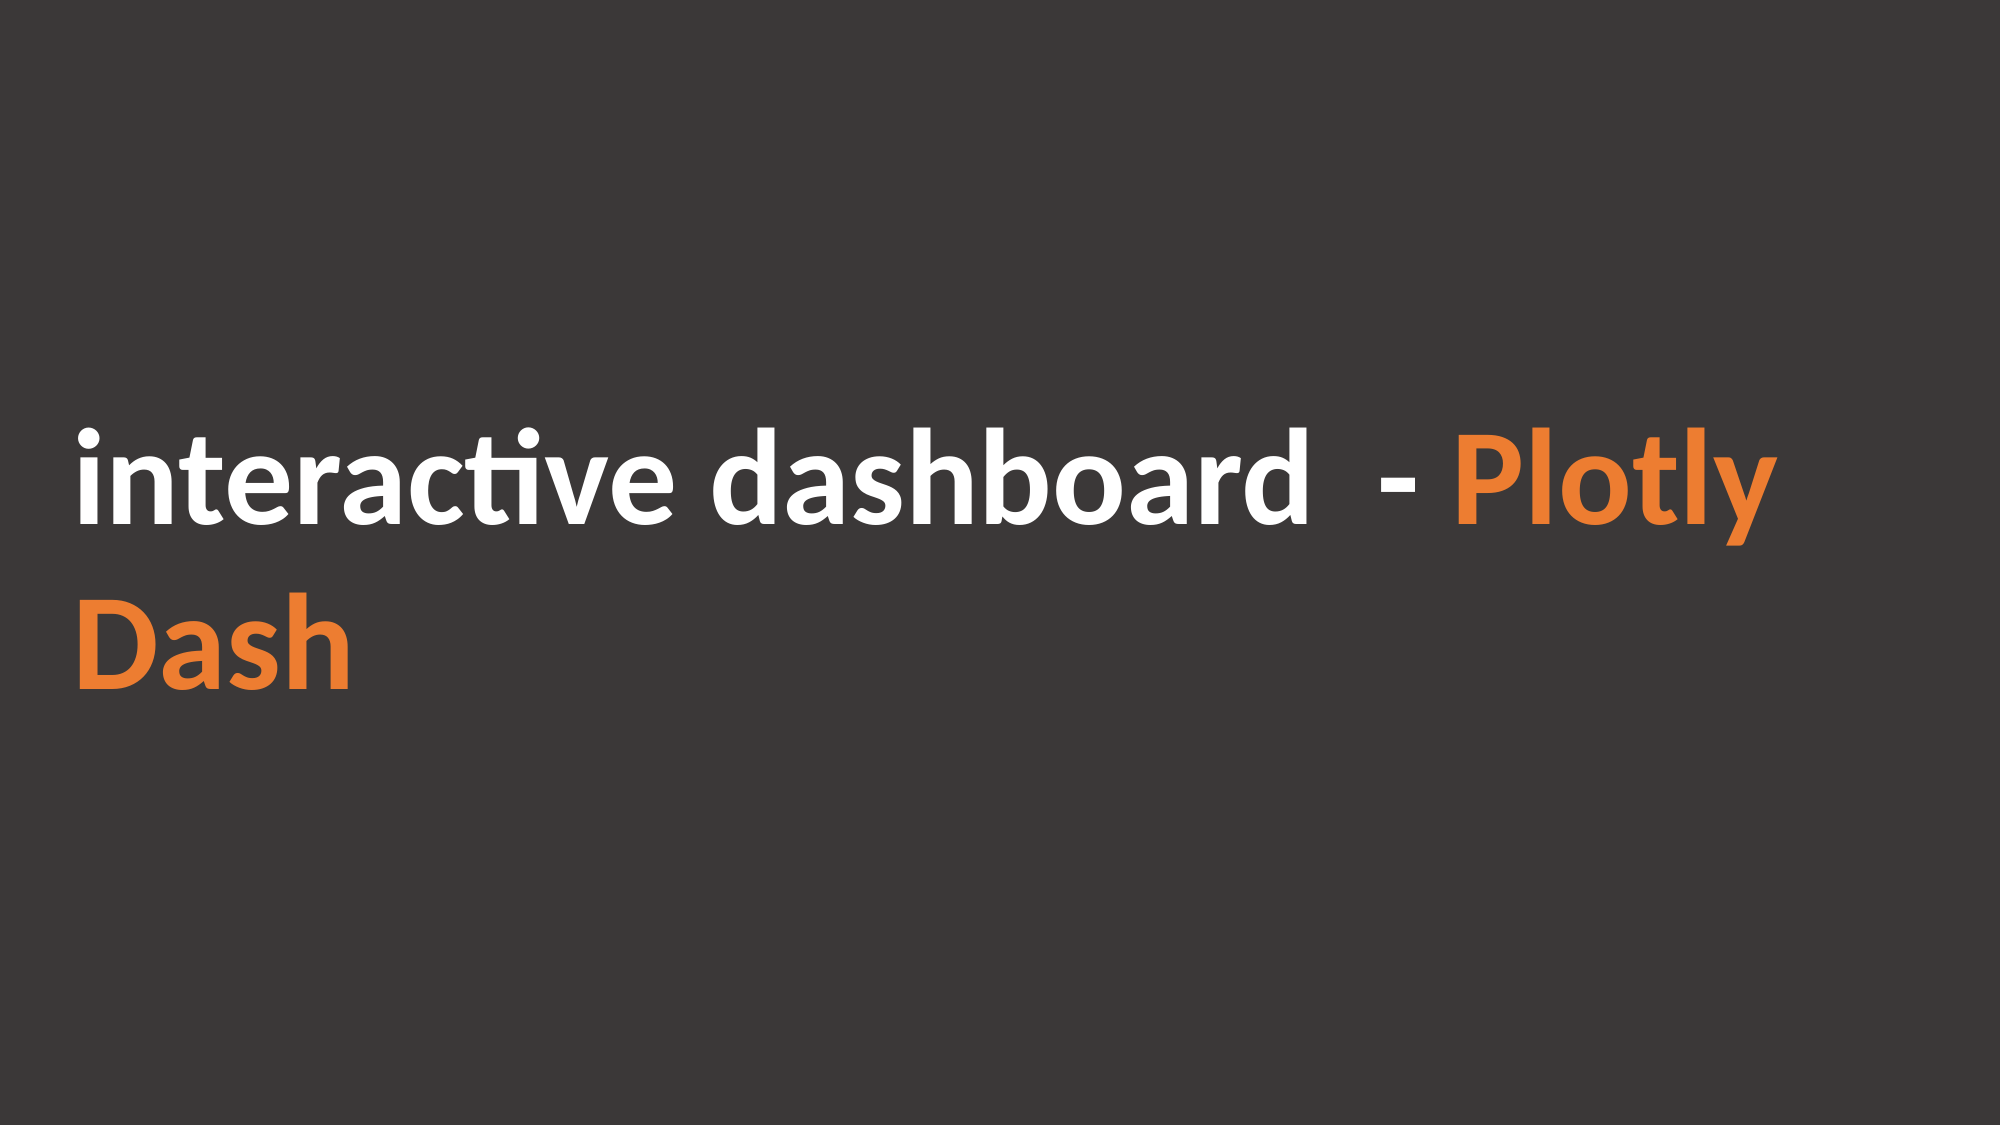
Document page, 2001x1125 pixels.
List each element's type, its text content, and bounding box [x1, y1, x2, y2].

title interactive dashboard - Plotly Dash [66, 383, 1935, 717]
